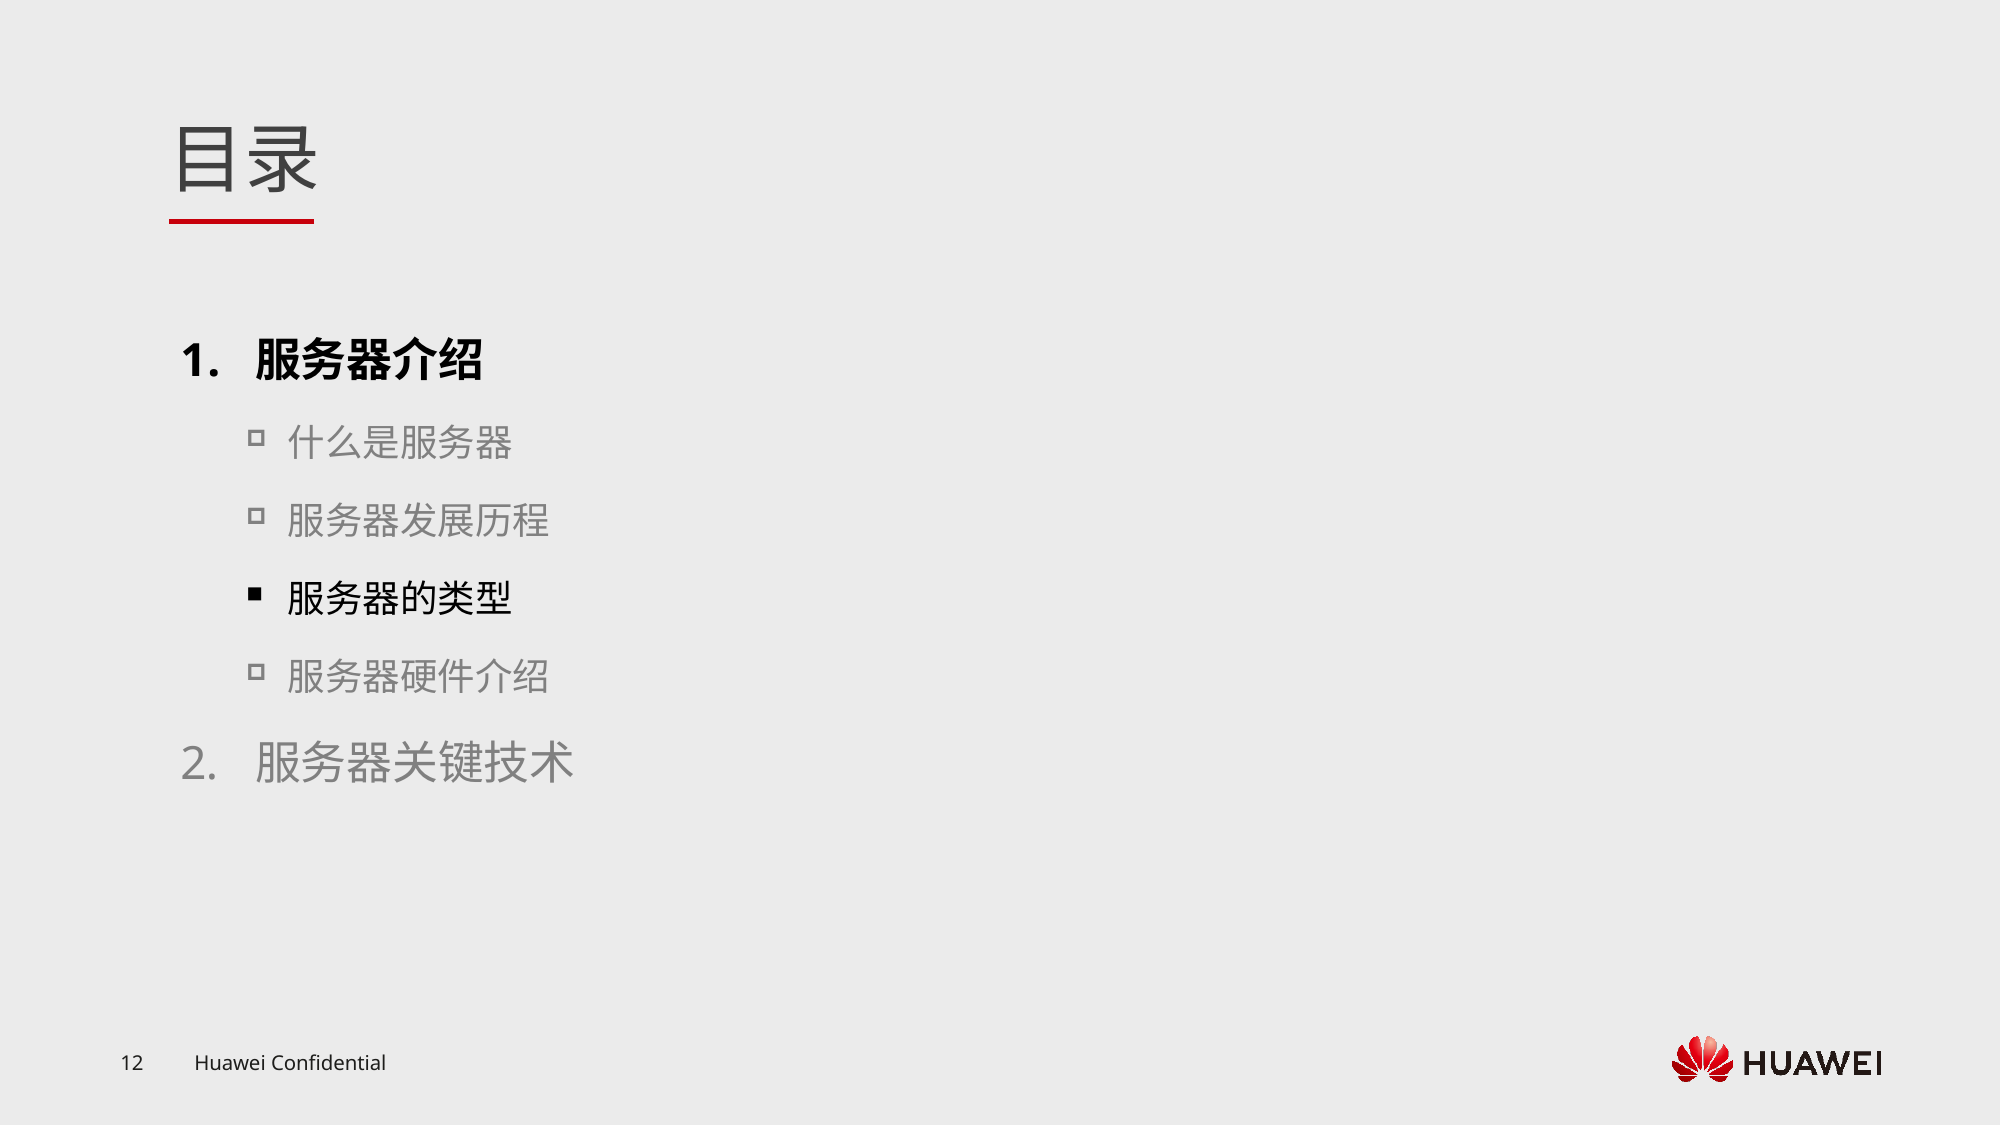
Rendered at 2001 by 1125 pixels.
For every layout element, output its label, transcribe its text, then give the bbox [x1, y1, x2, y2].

list 服务器介绍 什么是服务器 服务器发展历程 服务器的类型 服务器硬件介绍 服务器关键技术 [166, 302, 1834, 971]
picture [1672, 1036, 1881, 1082]
